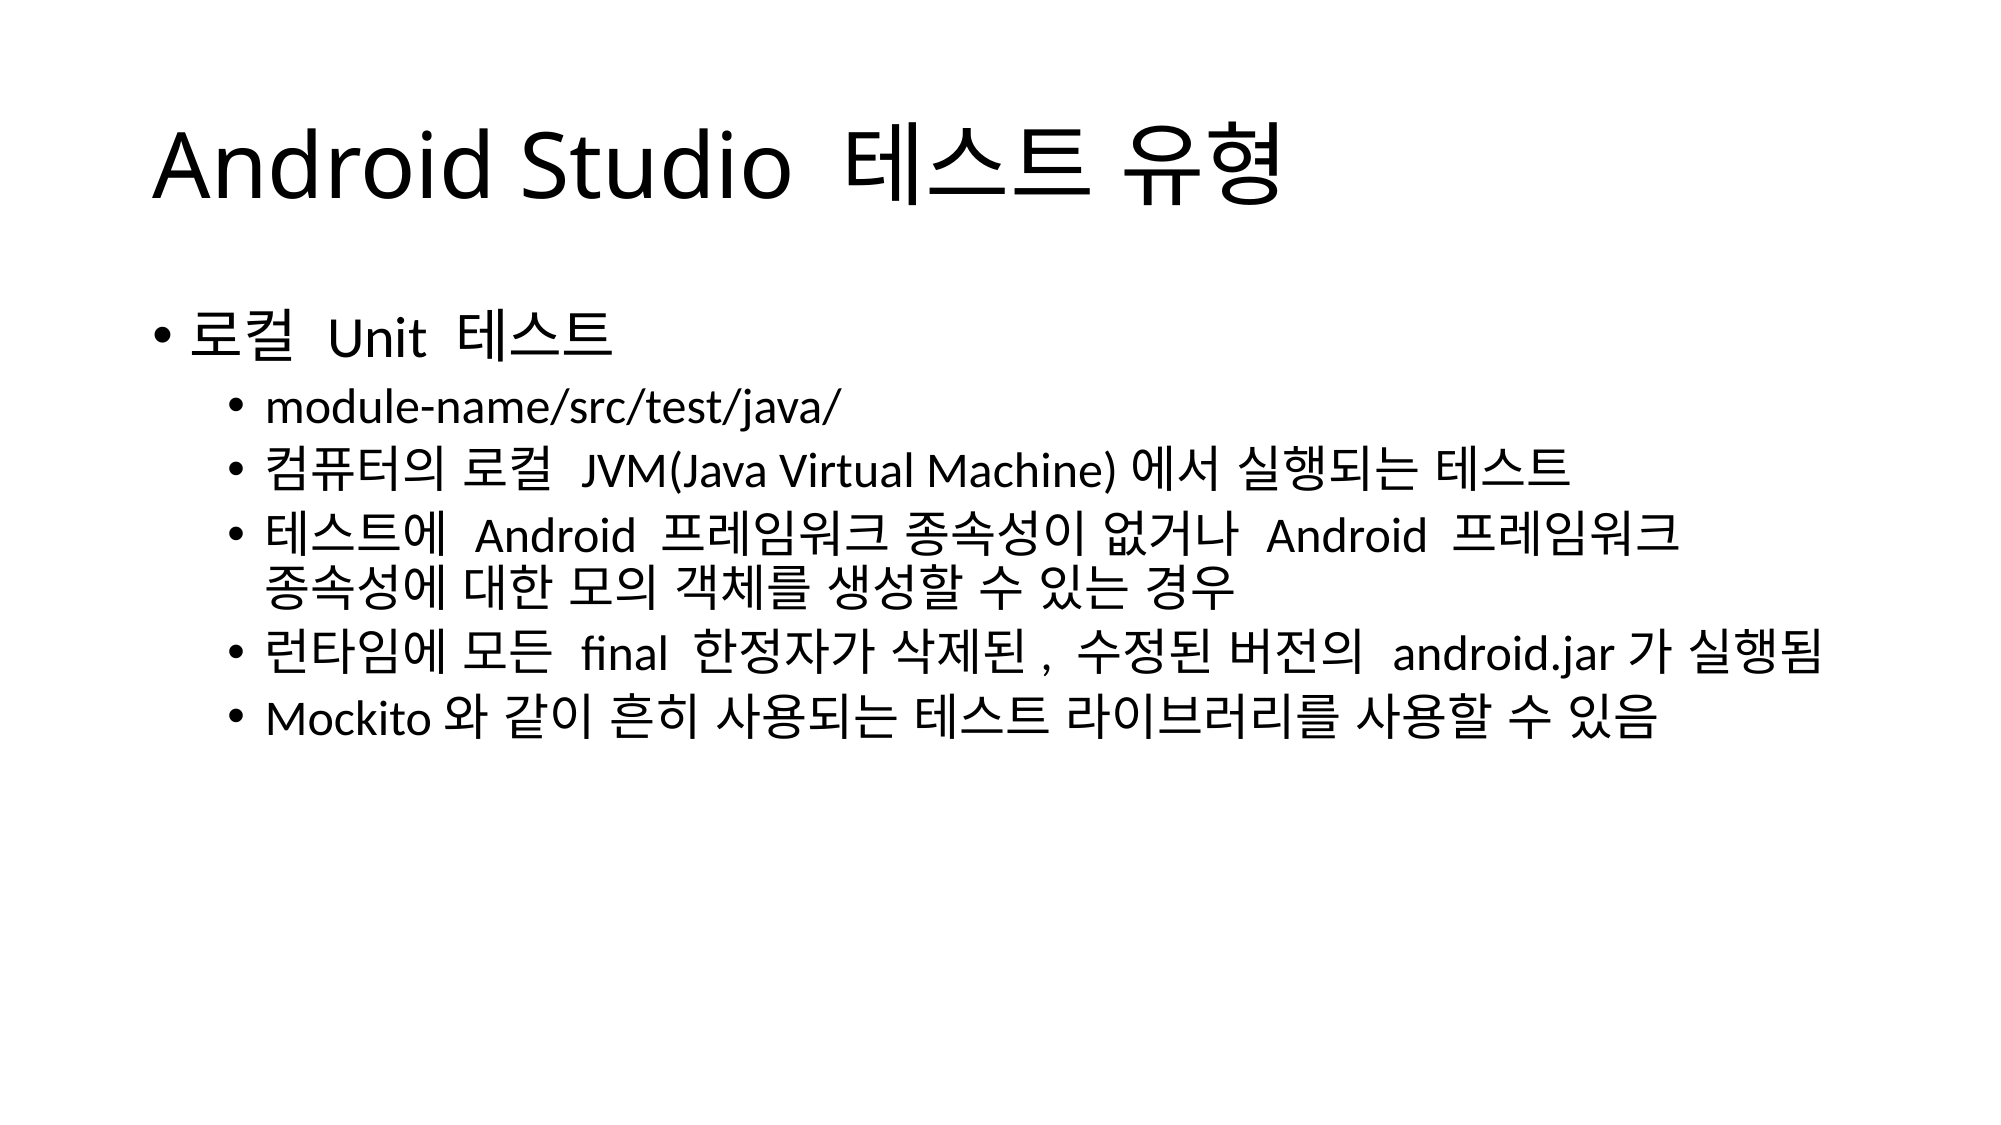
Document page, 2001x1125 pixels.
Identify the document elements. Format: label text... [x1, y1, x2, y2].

title Android Studio 테스트 유형 [137, 59, 1863, 278]
list 로컬 Unit 테스트 module-name/src/test/java/ 컴퓨터의 로컬 JVM(Java Virtual Machine)에서 실행되는 테스트 테스트에 Android 프레임워크 종속성이 없거나 Android 프레임워크 종속성에 대한 모의 객체를 생성할 수 있는 경우 런타임에 모든 final 한정자가 삭제된, 수정된 버전의 android.jar가 실행됨 Mockito와 같이 흔히 사용되는 테스트 라이브러리를 사용할 수 있음 [137, 299, 1863, 1014]
